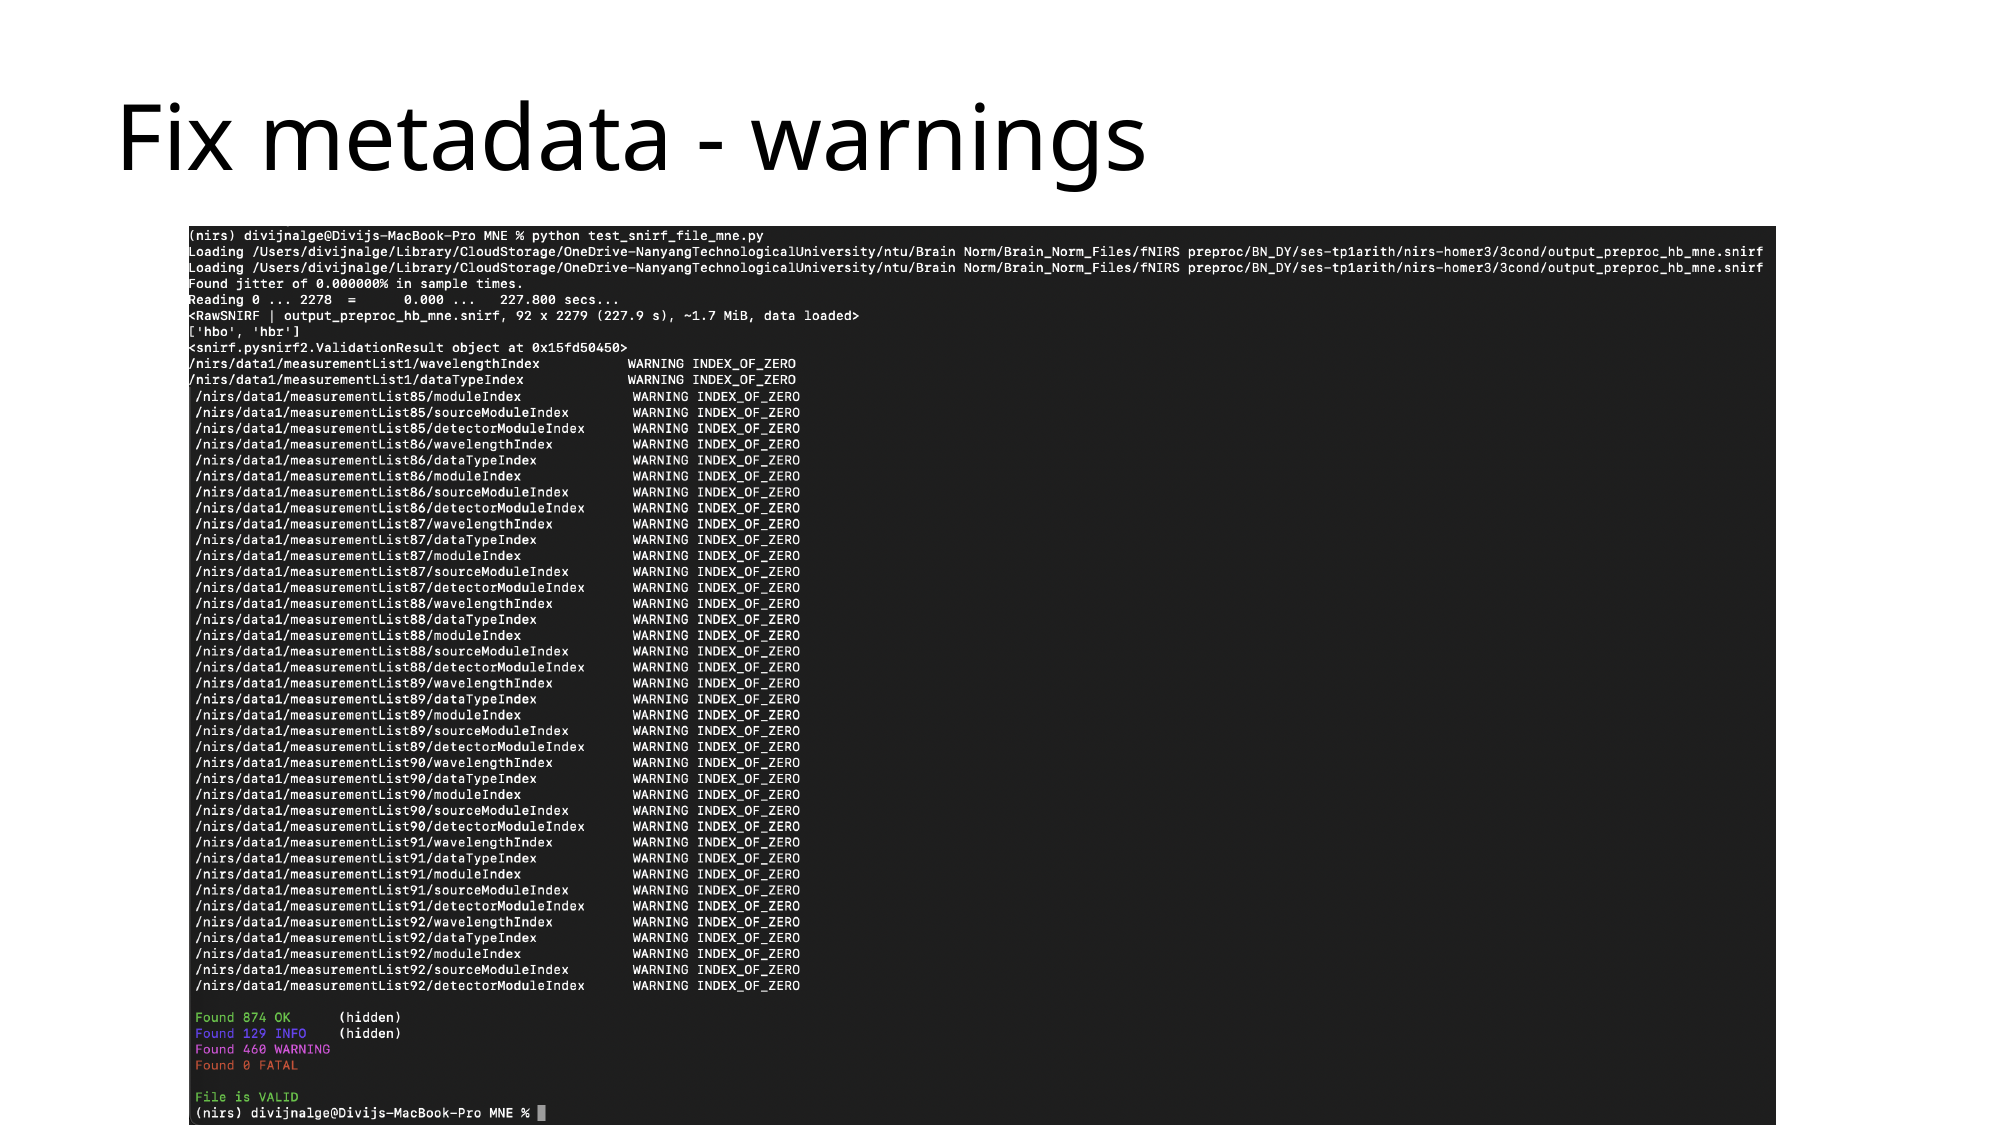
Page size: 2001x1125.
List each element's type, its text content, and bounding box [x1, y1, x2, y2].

title Fix metadata - warnings [100, 31, 1826, 250]
picture [188, 225, 1776, 1125]
